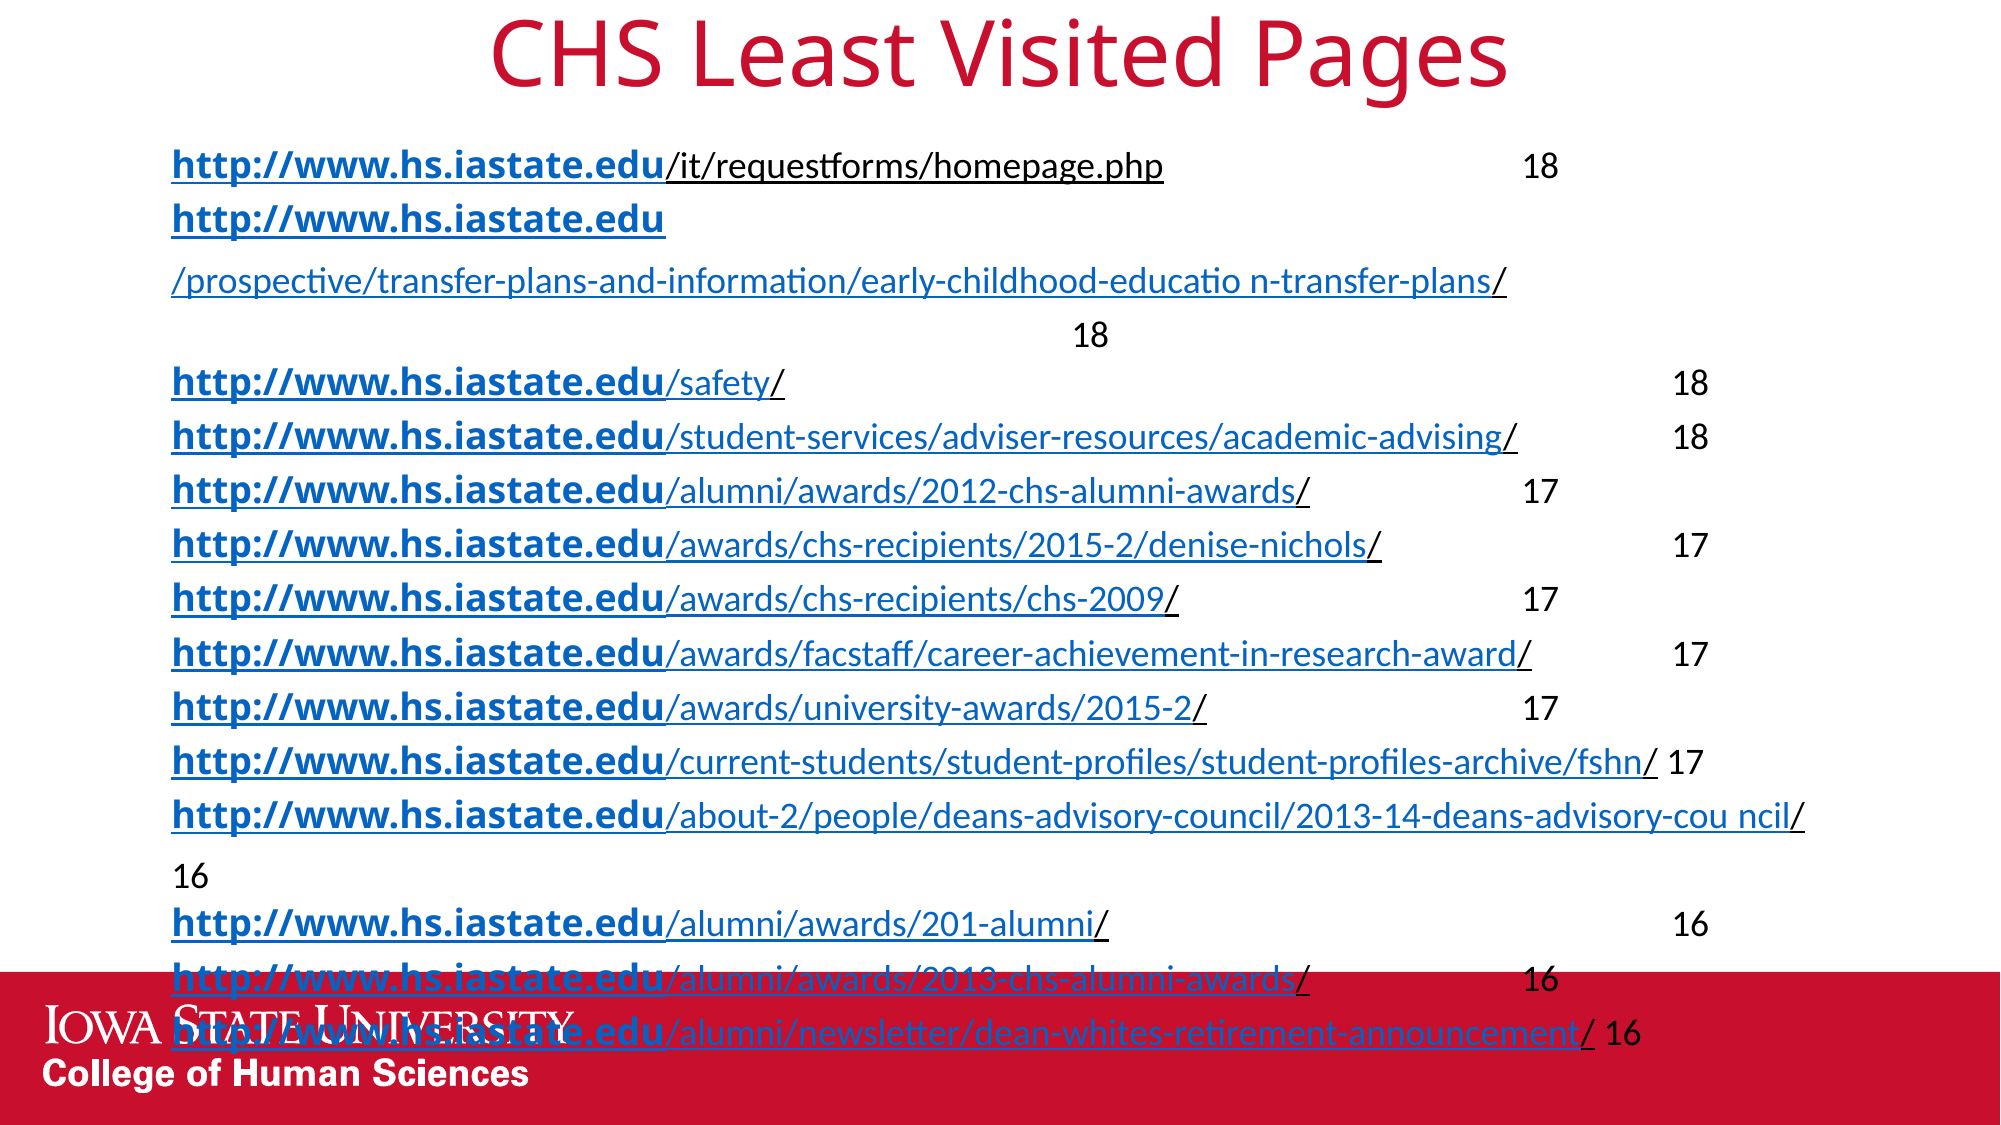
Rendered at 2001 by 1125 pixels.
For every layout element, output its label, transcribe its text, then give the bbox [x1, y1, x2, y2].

text_box CHS Least Visited Pages [249, 0, 1750, 130]
text_box http://www.hs.iastate.edu/it/requestforms/homepage.php 18 http://www.hs.iastate.edu/prospective/transfer-plans-and-information/early-childhood-educatio n-transfer-plans/ 18 http://www.hs.iastate.edu/safety/ 18 http://www.hs.iastate.edu/student-services/adviser-resources/academic-advising/ 18 http://www.hs.iastate.edu/alumni/awards/2012-chs-alumni-awards/ 17 http://www.hs.iastate.edu/awards/chs-recipients/2015-2/denise-nichols/ 17 http://www.hs.iastate.edu/awards/chs-recipients/chs-2009/ 17 http://www.hs.iastate.edu/awards/facstaff/career-achievement-in-research-award/ 17 http://www.hs.iastate.edu/awards/university-awards/2015-2/ 17 http://www.hs.iastate.edu/current-students/student-profiles/student-profiles-archive/fshn/ 17 http://www.hs.iastate.edu/about-2/people/deans-advisory-council/2013-14-deans-advisory-cou ncil/ 16 http://www.hs.iastate.edu/alumni/awards/201-alumni/ 16 http://www.hs.iastate.edu/alumni/awards/2013-chs-alumni-awards/ 16 http://www.hs.iastate.edu/alumni/newsletter/dean-whites-retirement-announcement/ 16 [156, 130, 1856, 1121]
picture [43, 1003, 576, 1093]
text_box [0, 971, 2000, 1125]
